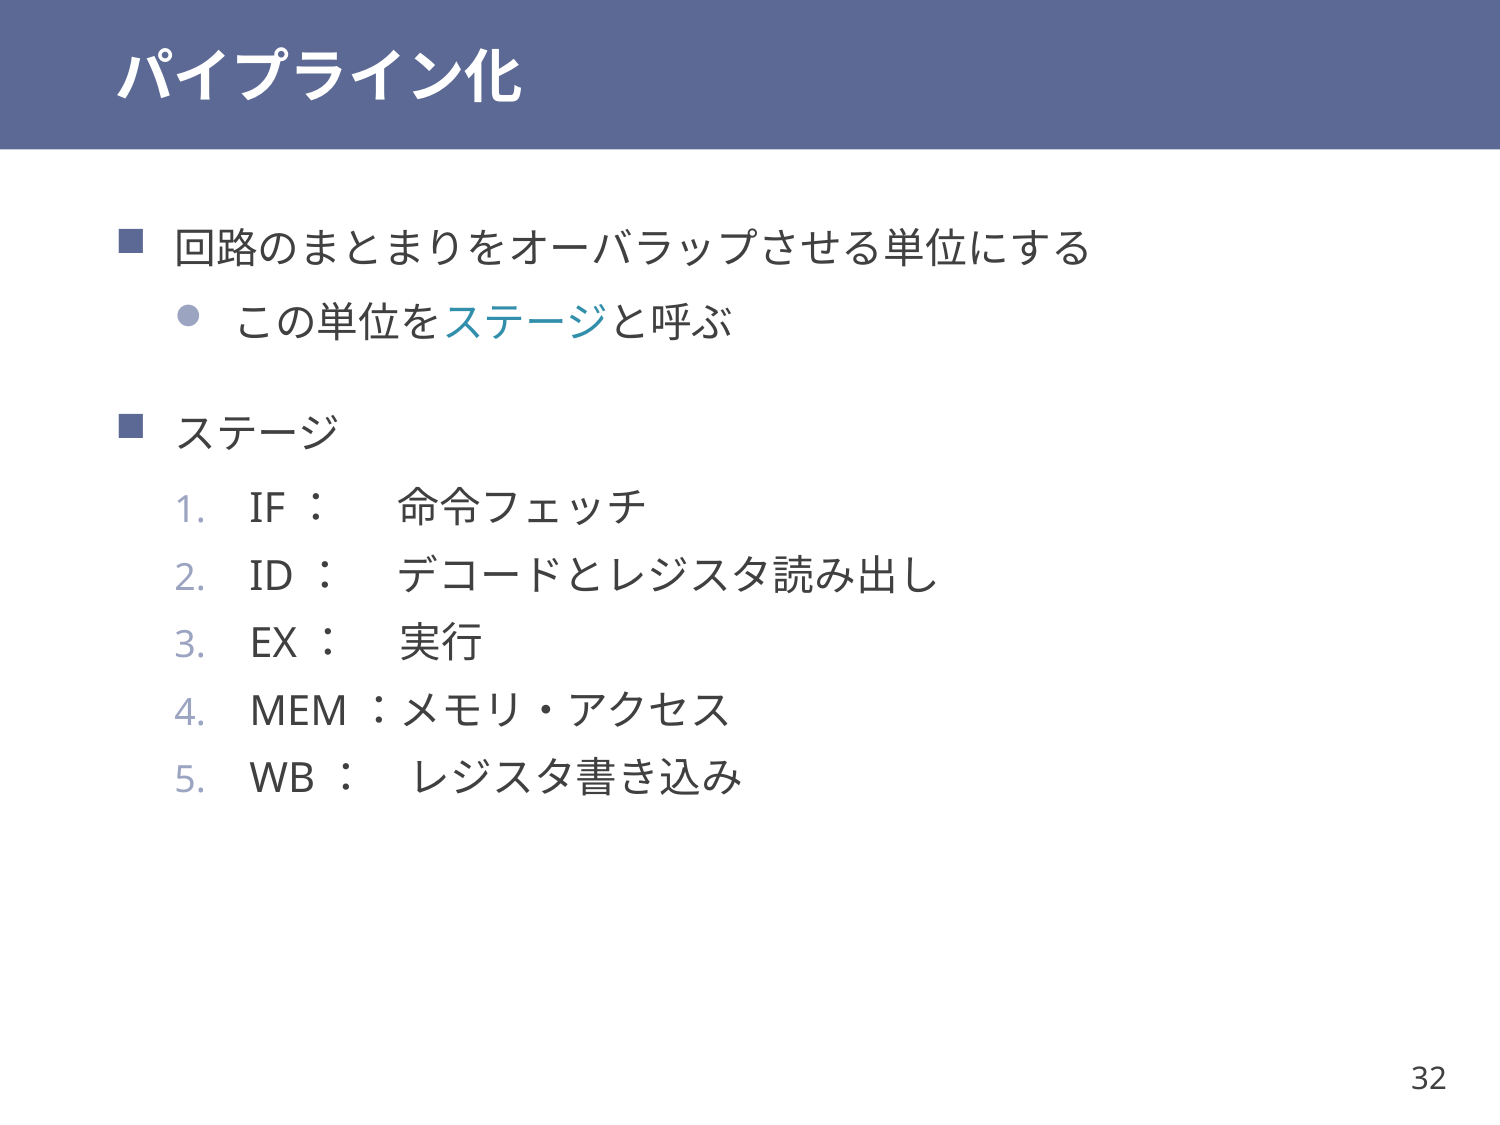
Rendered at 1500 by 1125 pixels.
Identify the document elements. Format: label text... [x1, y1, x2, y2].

list 回路のまとまりをオーバラップさせる単位にする この単位をステージと呼ぶ ステージ IF： 命令フェッチ ID： デコードとレジスタ読み出し EX： 実行 MEM：メモリ・アクセス WB： レジスタ書き込み [100, 178, 1459, 1036]
title パイプライン化 [100, 0, 1500, 150]
